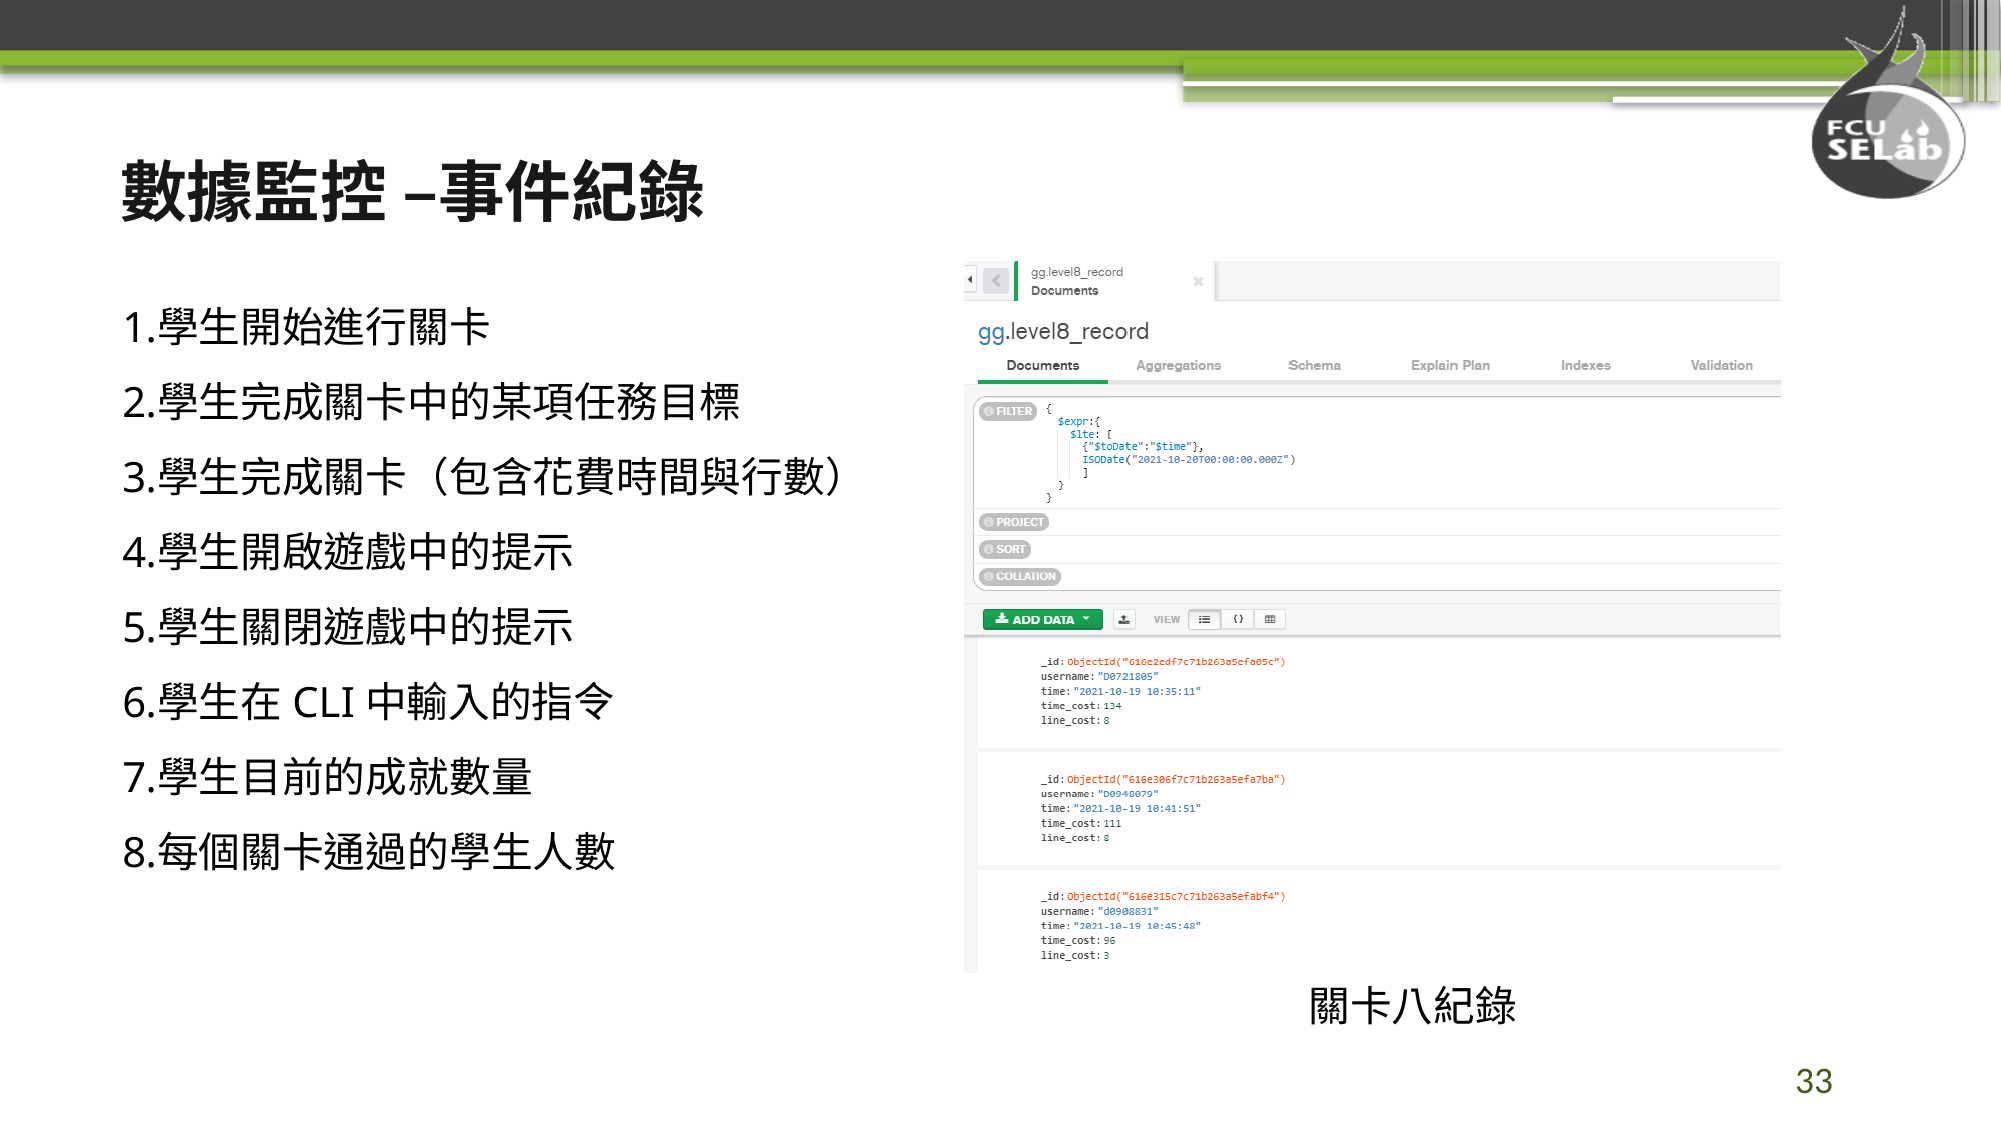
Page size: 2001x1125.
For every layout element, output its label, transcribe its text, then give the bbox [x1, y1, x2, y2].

slide_number 33 [1780, 1048, 1974, 1109]
text_box 數據監控 –事件紀錄 [0, 101, 1709, 277]
text_box 關卡八紀錄 [1276, 982, 1535, 1048]
picture [964, 261, 1781, 973]
text_box 學生開始進行關卡 學生完成關卡中的某項任務目標 學生完成關卡（包含花費時間與行數） 學生開啟遊戲中的提示 學生關閉遊戲中的提示 學生在CLI中輸入的指令 學生目前的成就數量 每個關卡通過的學生人數 [102, 290, 1032, 1083]
picture [1780, 2, 2000, 203]
